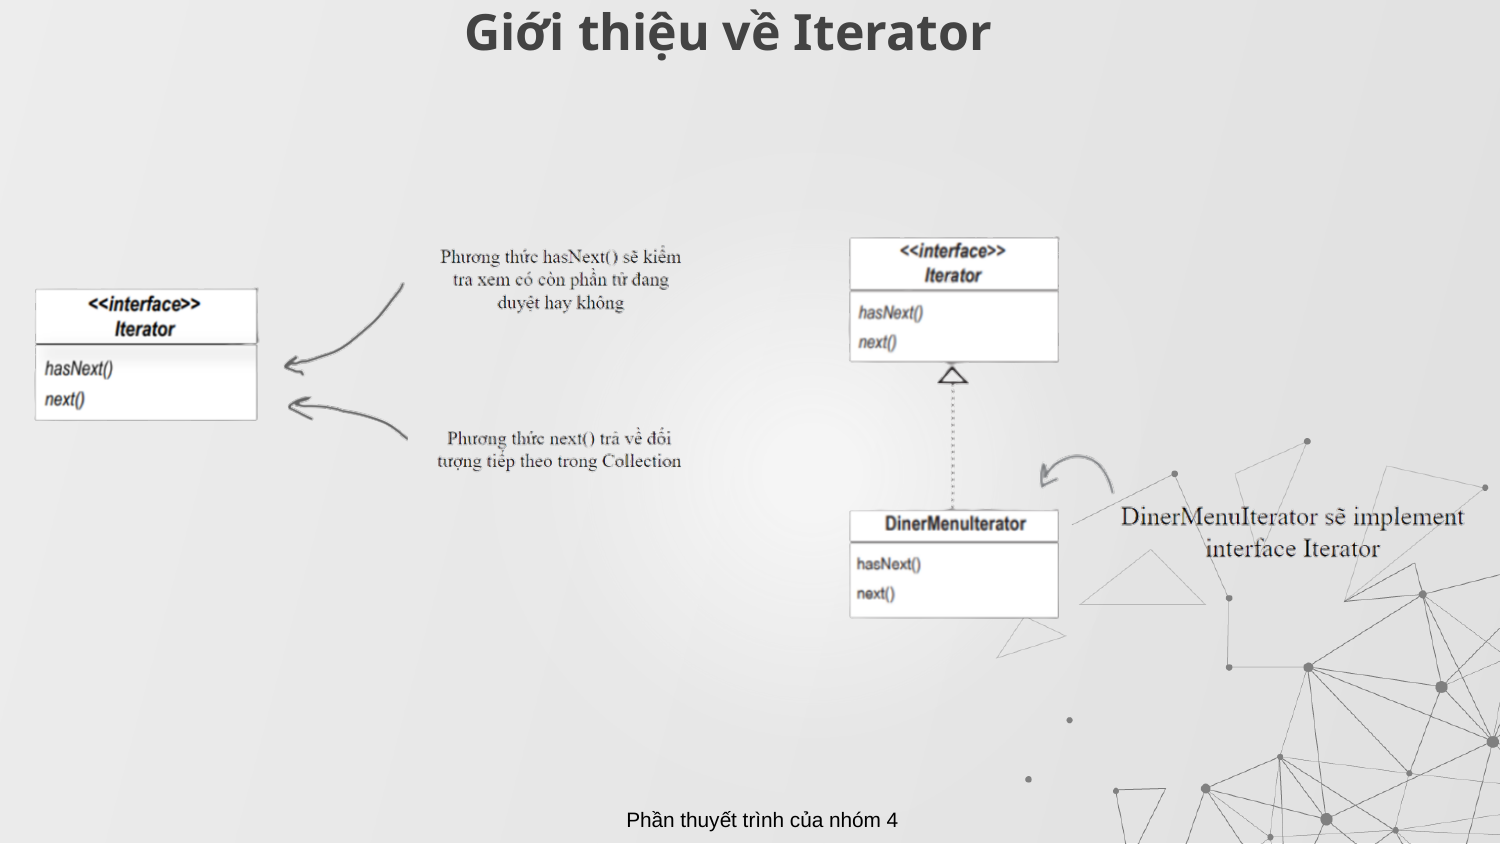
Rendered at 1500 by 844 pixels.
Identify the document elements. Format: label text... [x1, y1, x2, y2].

picture [0, 0, 1500, 844]
text_box Phần thuyết trình của nhóm 4 [252, 791, 1272, 844]
title Giới thiệu về Iterator [307, 0, 1163, 91]
